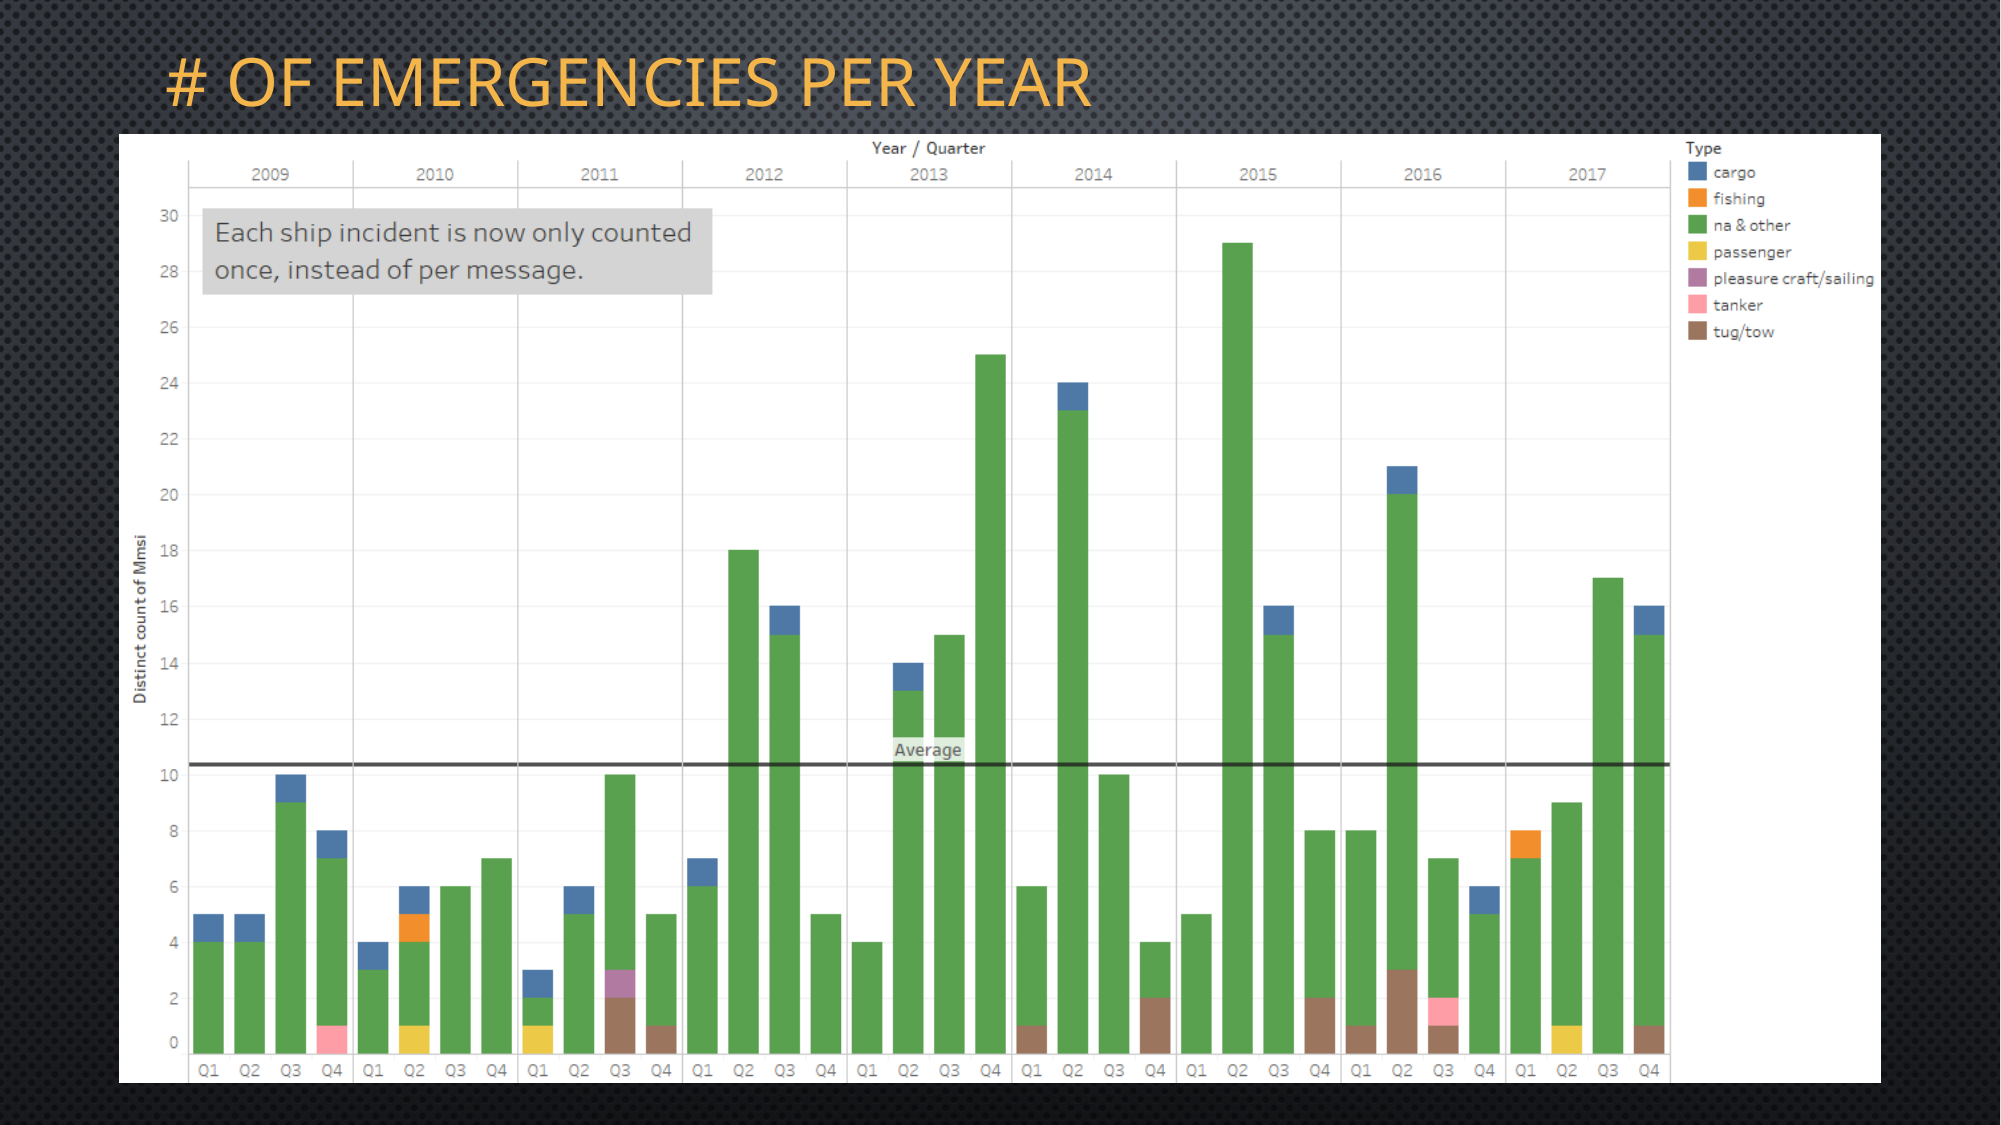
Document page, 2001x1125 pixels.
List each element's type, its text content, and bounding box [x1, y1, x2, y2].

picture [118, 134, 1881, 1083]
title # OF EMERGENCIES per year [150, 0, 1850, 134]
